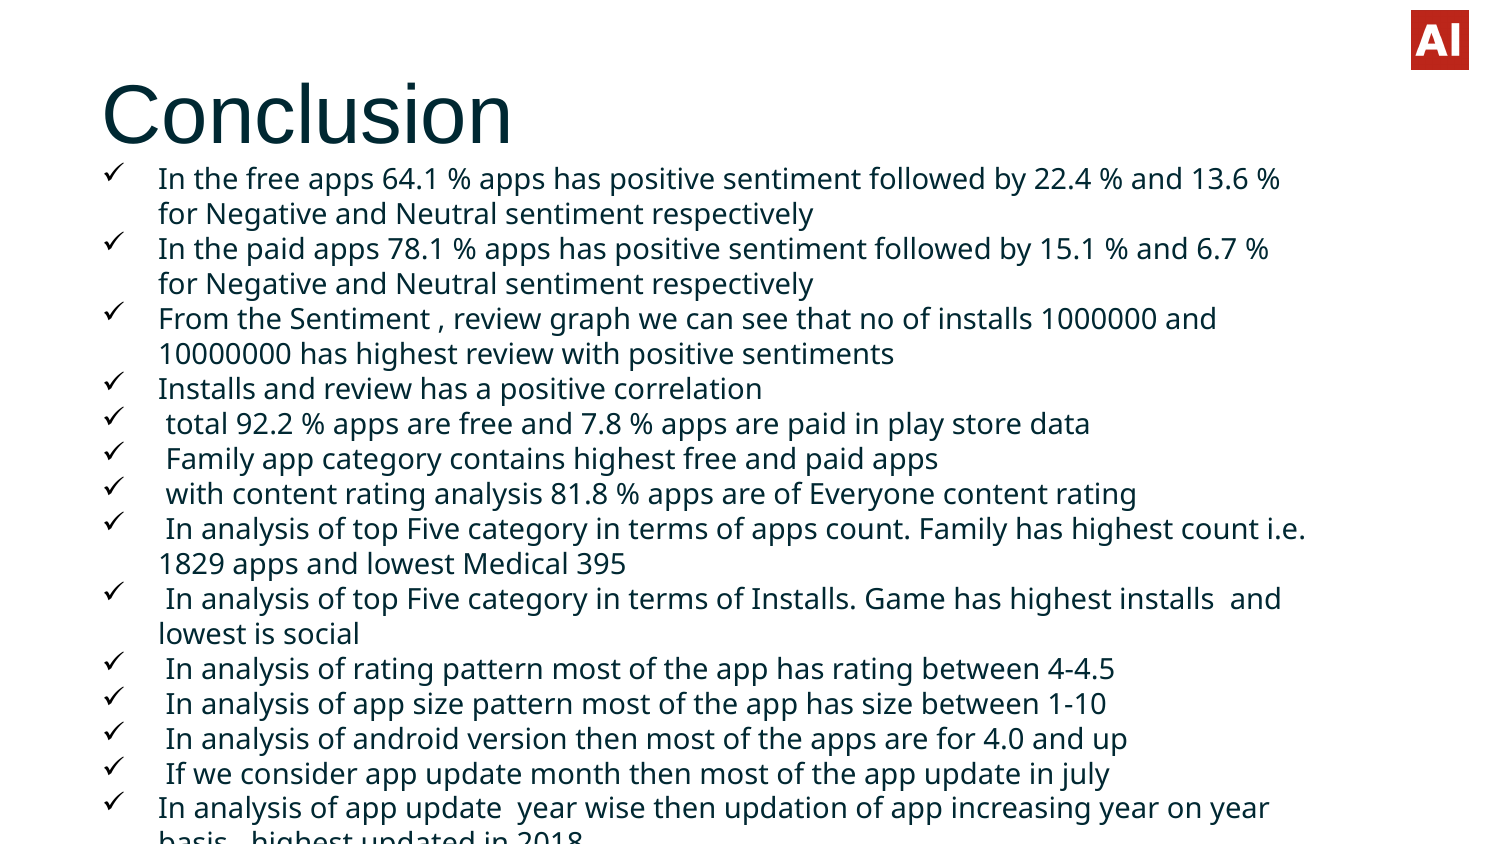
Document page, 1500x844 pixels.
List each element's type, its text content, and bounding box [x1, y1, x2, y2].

picture [1411, 10, 1469, 70]
text_box Conclusion In the free apps 64.1 % apps has positive sentiment followed by 22.4 % and 13.6 % for Negative and Neutral sentiment respectively In the paid apps 78.1 % apps has positive sentiment followed by 15.1 % and 6.7 % for Negative and Neutral sentiment respectively From the Sentiment , review graph we can see that no of installs 1000000 and 10000000 has highest review with positive sentiments Installs and review has a positive correlation total 92.2 % apps are free and 7.8 % apps are paid in play store data Family app category contains highest free and paid apps with content rating analysis 81.8 % apps are of Everyone content rating In analysis of top Five category in terms of apps count. Family has highest count i.e. 1829 apps and lowest Medical 395 In analysis of top Five category in terms of Installs. Game has highest installs and lowest is social In analysis of rating pattern most of the app has rating between 4-4.5 In analysis of app size pattern most of the app has size between 1-10 In analysis of android version then most of the apps are for 4.0 and up If we consider app update month then most of the app update in july In analysis of app update year wise then updation of app increasing year on year basis . highest updated in 2018 If we analyse the data in terms of revenue then Family category app has highest revenue [87, 53, 1325, 844]
